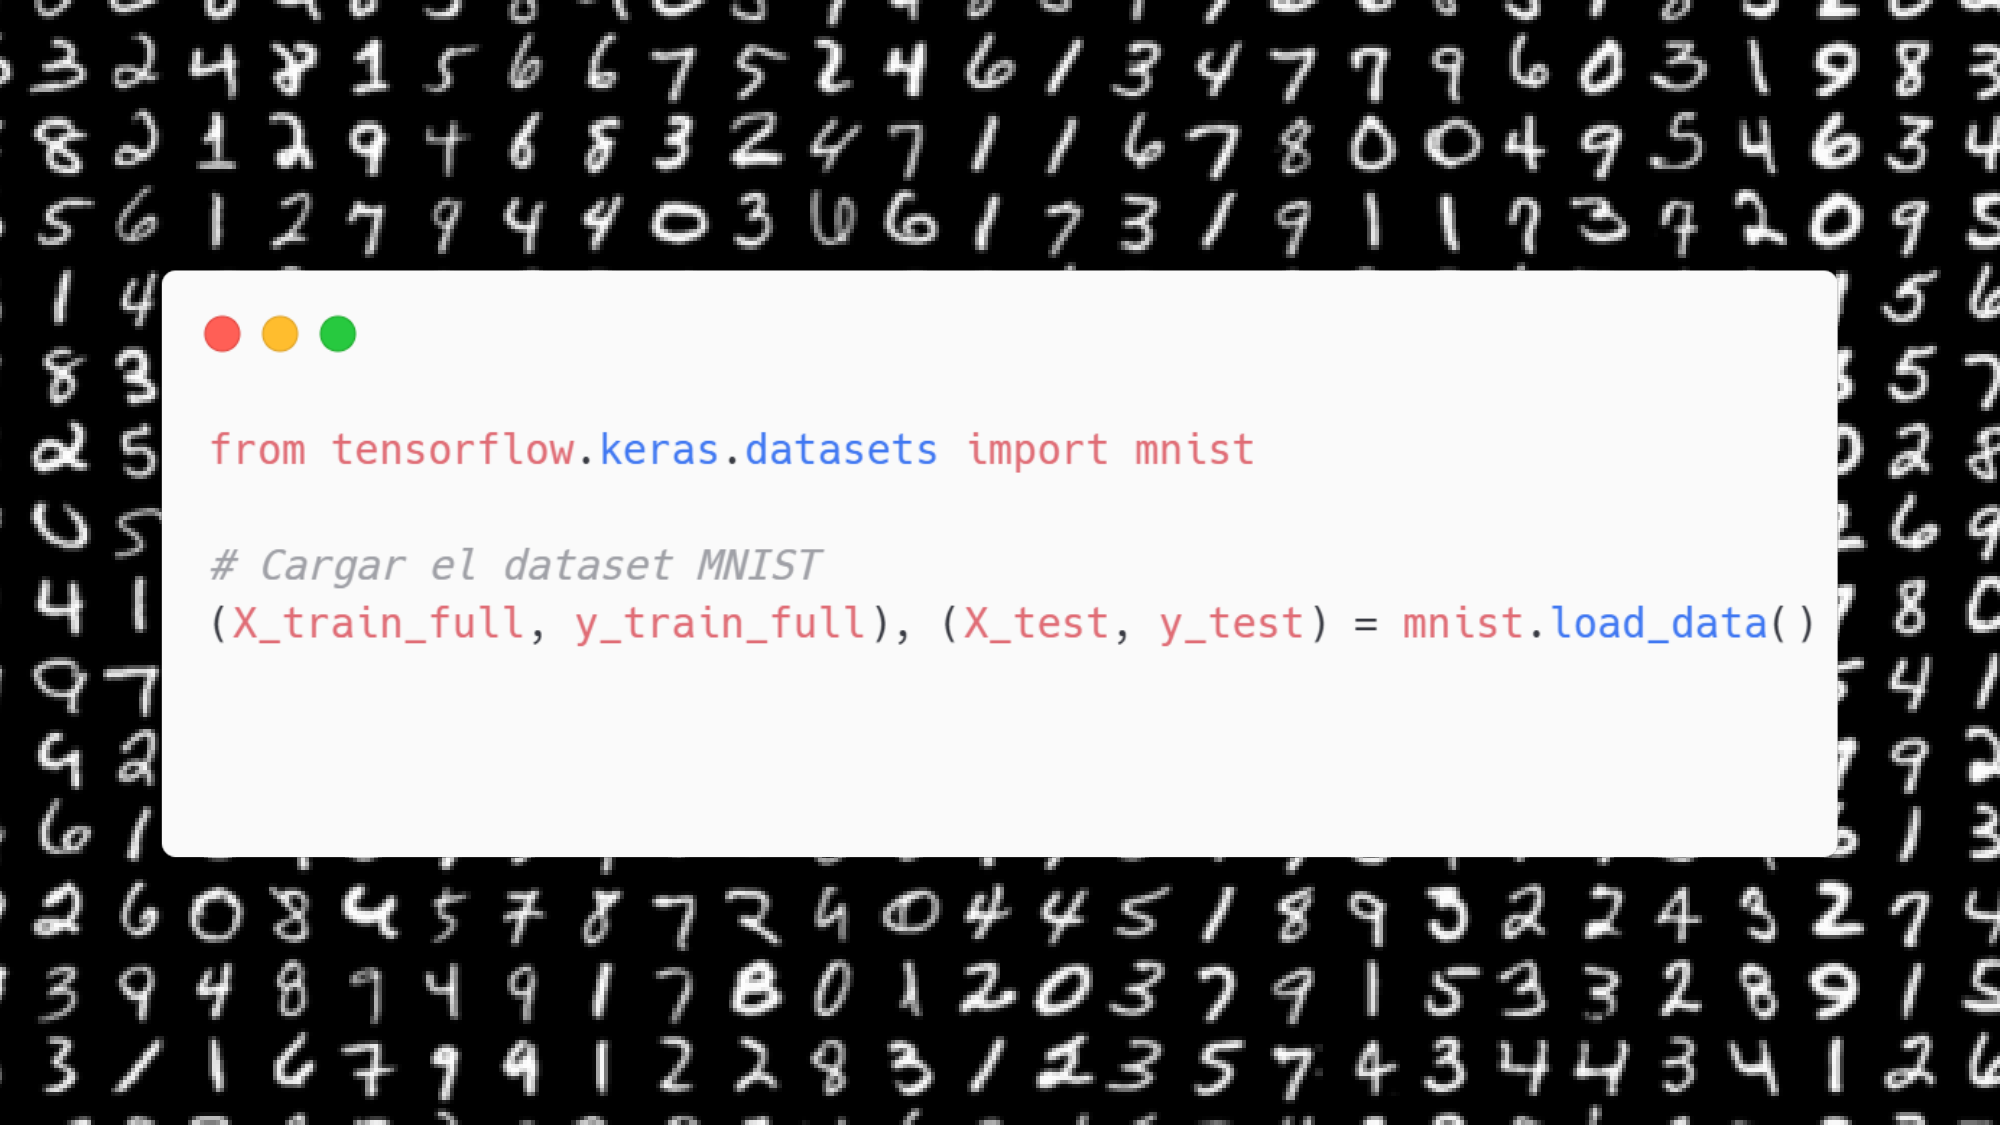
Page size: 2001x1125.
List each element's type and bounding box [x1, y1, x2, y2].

list [0, 0, 2000, 106]
picture [0, 106, 2000, 1019]
list [0, 1019, 2000, 1125]
